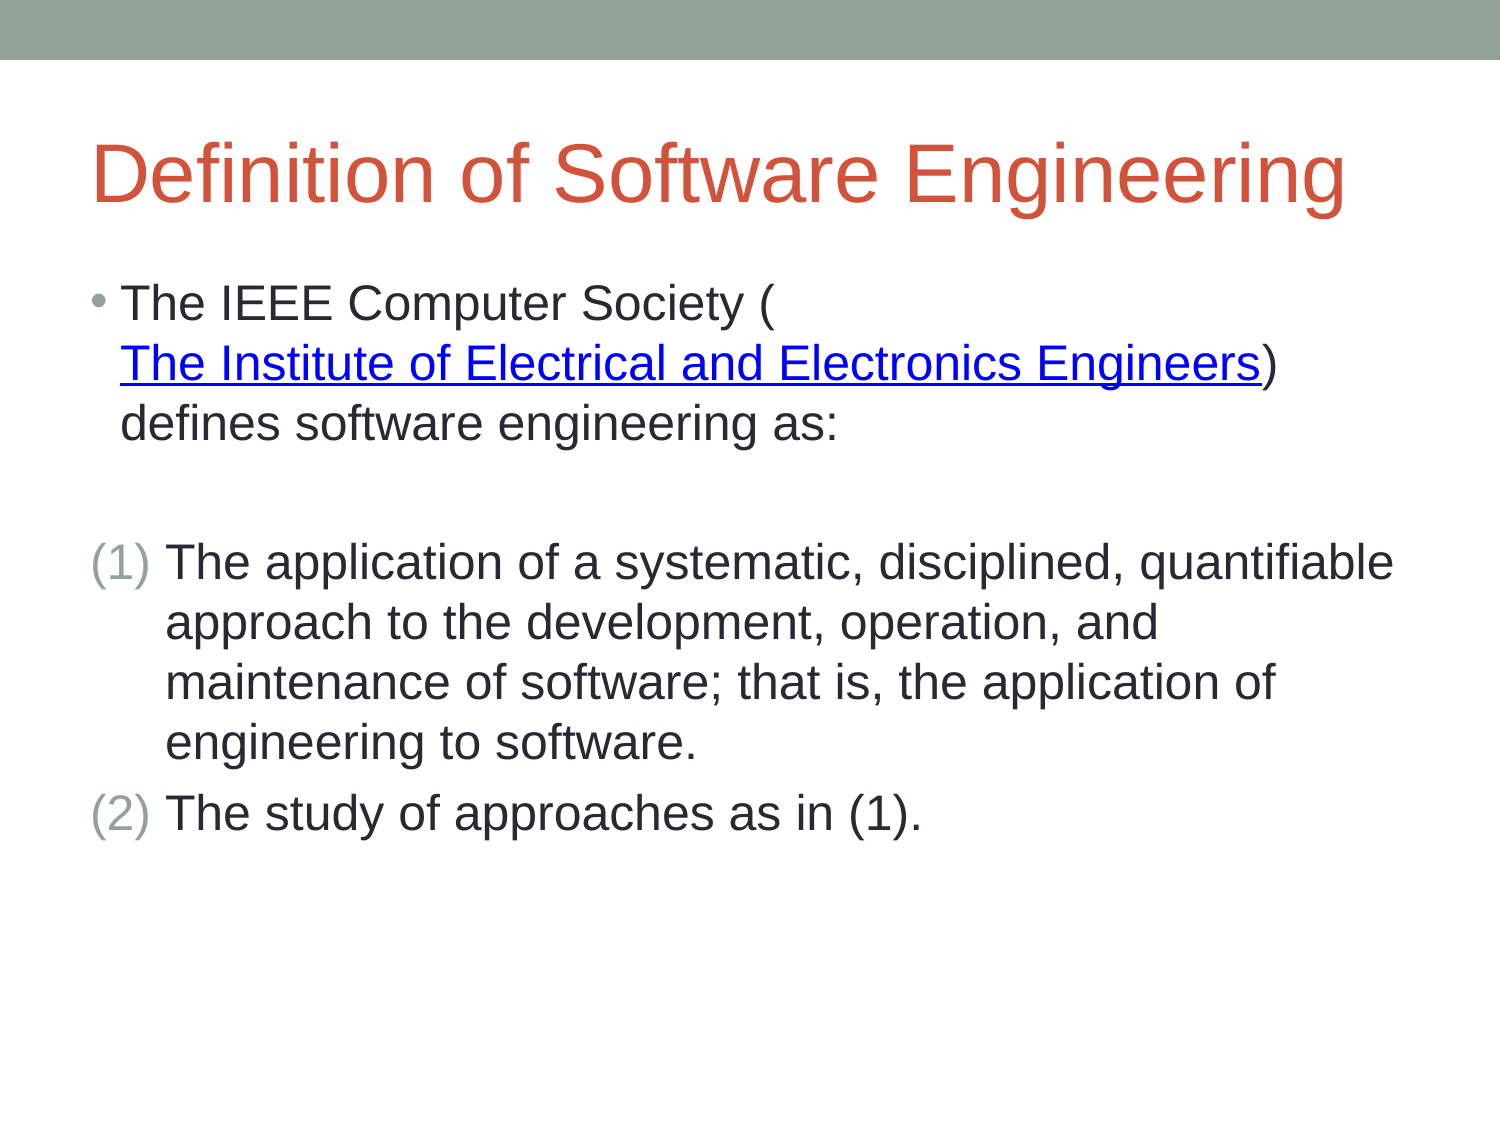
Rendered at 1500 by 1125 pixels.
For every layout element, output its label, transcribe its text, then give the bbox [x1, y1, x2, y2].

list The IEEE Computer Society (The Institute of Electrical and Electronics Engineers) defines software engineering as: The application of a systematic, disciplined, quantifiable approach to the development, operation, and maintenance of software; that is, the application of engineering to software. The study of approaches as in (1). [75, 262, 1425, 1063]
title Definition of Software Engineering [75, 87, 1425, 250]
